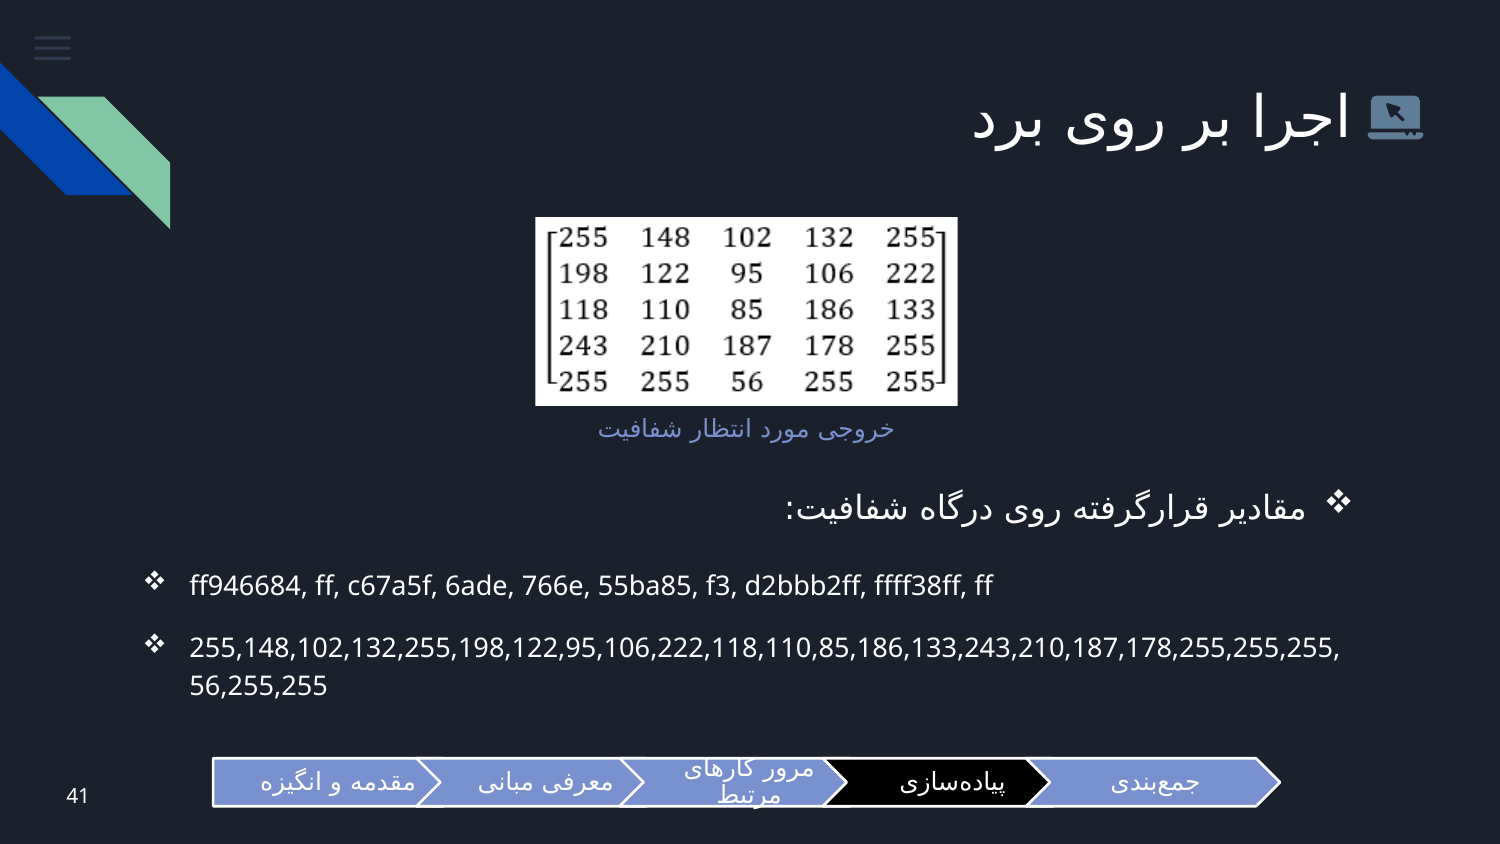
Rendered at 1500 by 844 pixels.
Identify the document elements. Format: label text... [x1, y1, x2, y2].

text_box خروجی مورد انتظار شفافیت [538, 414, 955, 451]
picture [535, 216, 958, 406]
title اجرا بر روی برد [212, 64, 1368, 215]
list مقادیر قرارگرفته روی درگاه شفافیت: ff946684, ff, c67a5f, 6ade, 766e, 55ba85, f3, d2bbb2ff, ffff38ff, ff 255,148,102,132,255,198,122,95,106,222,118,110,85,186,133,243,210,187,178,255,255,255,56,255,255 [127, 465, 1370, 729]
slide_number 41 [15, 765, 105, 830]
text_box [1367, 95, 1424, 140]
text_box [212, 749, 1281, 815]
